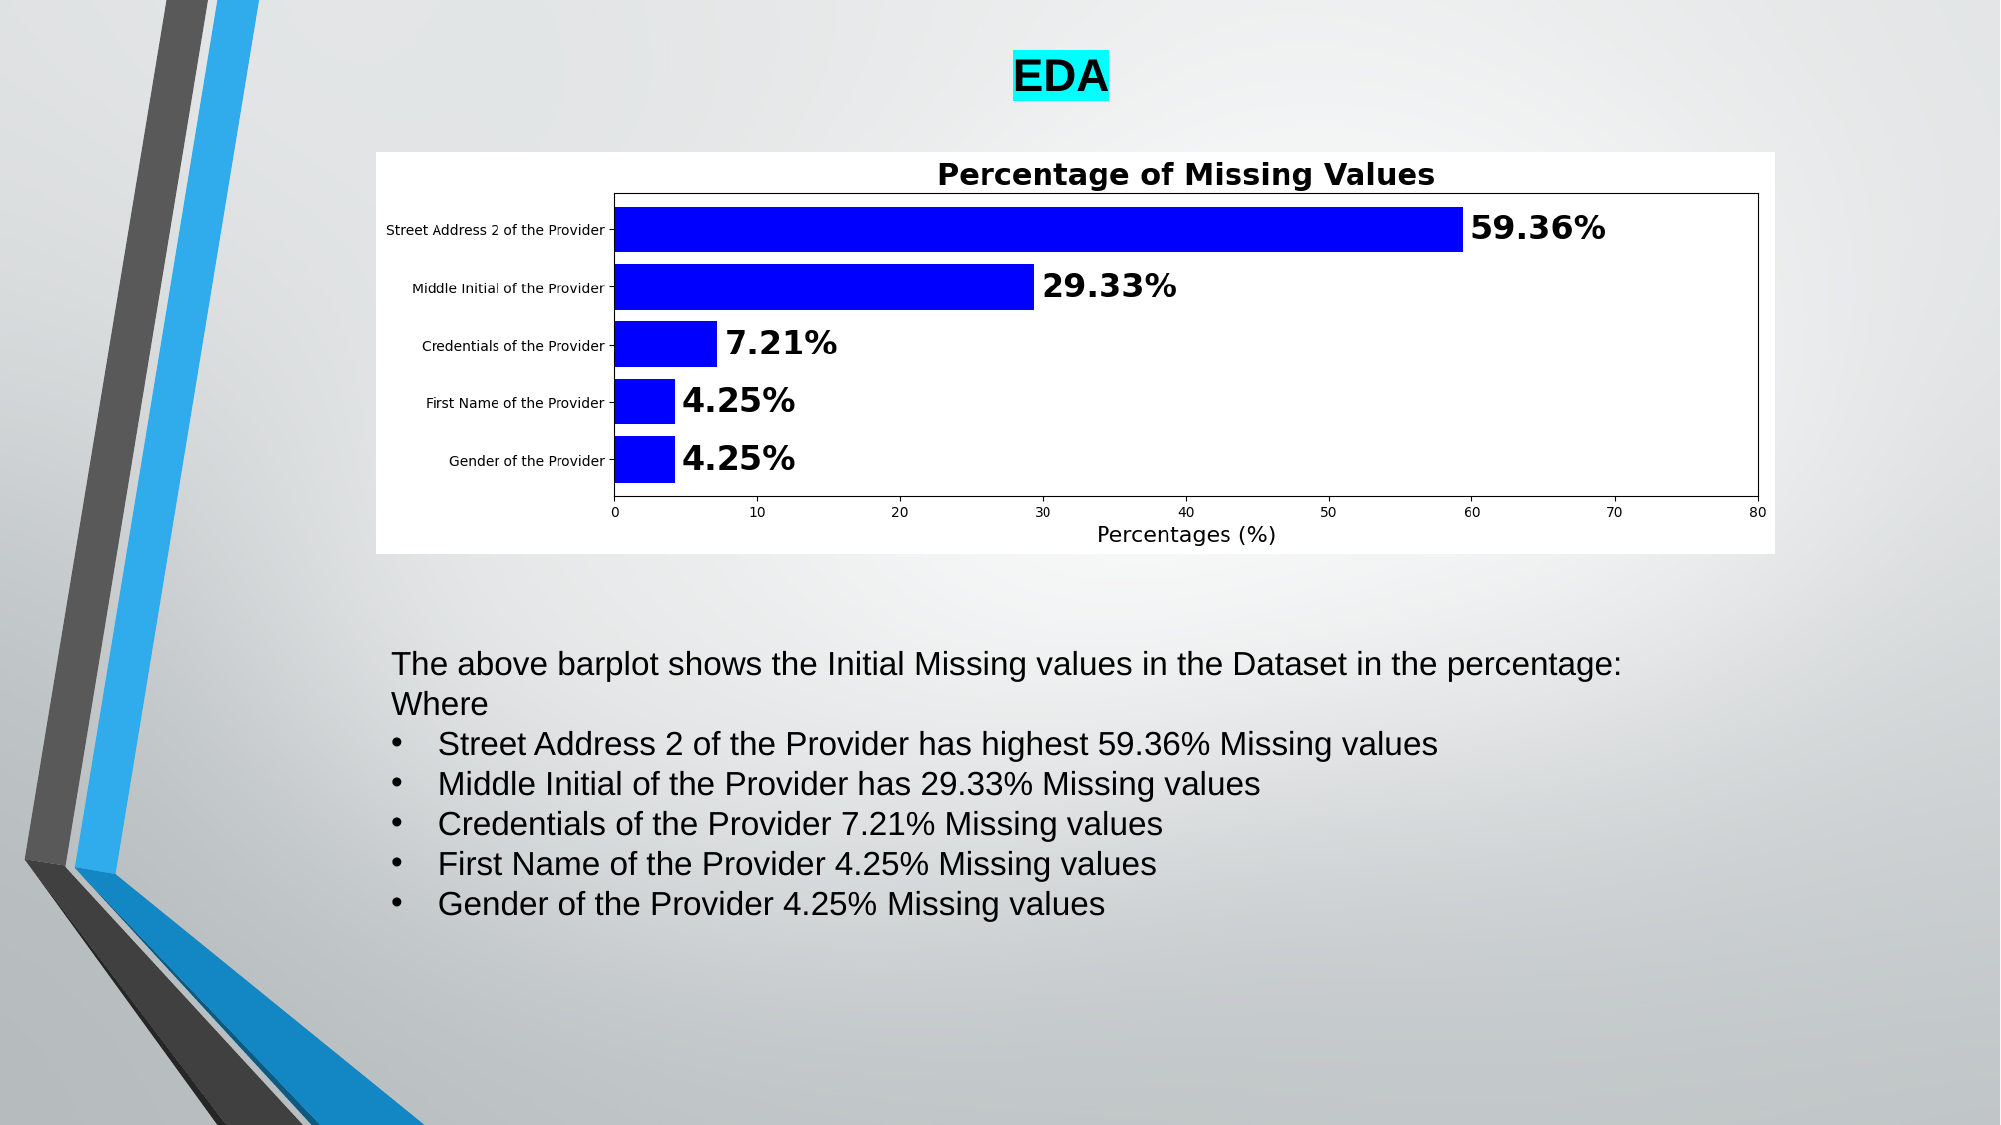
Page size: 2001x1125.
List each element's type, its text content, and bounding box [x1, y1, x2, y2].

picture [375, 152, 1775, 554]
title EDA [232, 36, 1890, 110]
text_box The above barplot shows the Initial Missing values in the Dataset in the percentage: Where Street Address 2 of the Provider has highest 59.36% Missing values Middle Initial of the Provider has 29.33% Missing values Credentials of the Provider 7.21% Missing values First Name of the Provider 4.25% Missing values Gender of the Provider 4.25% Missing values [376, 634, 1894, 930]
